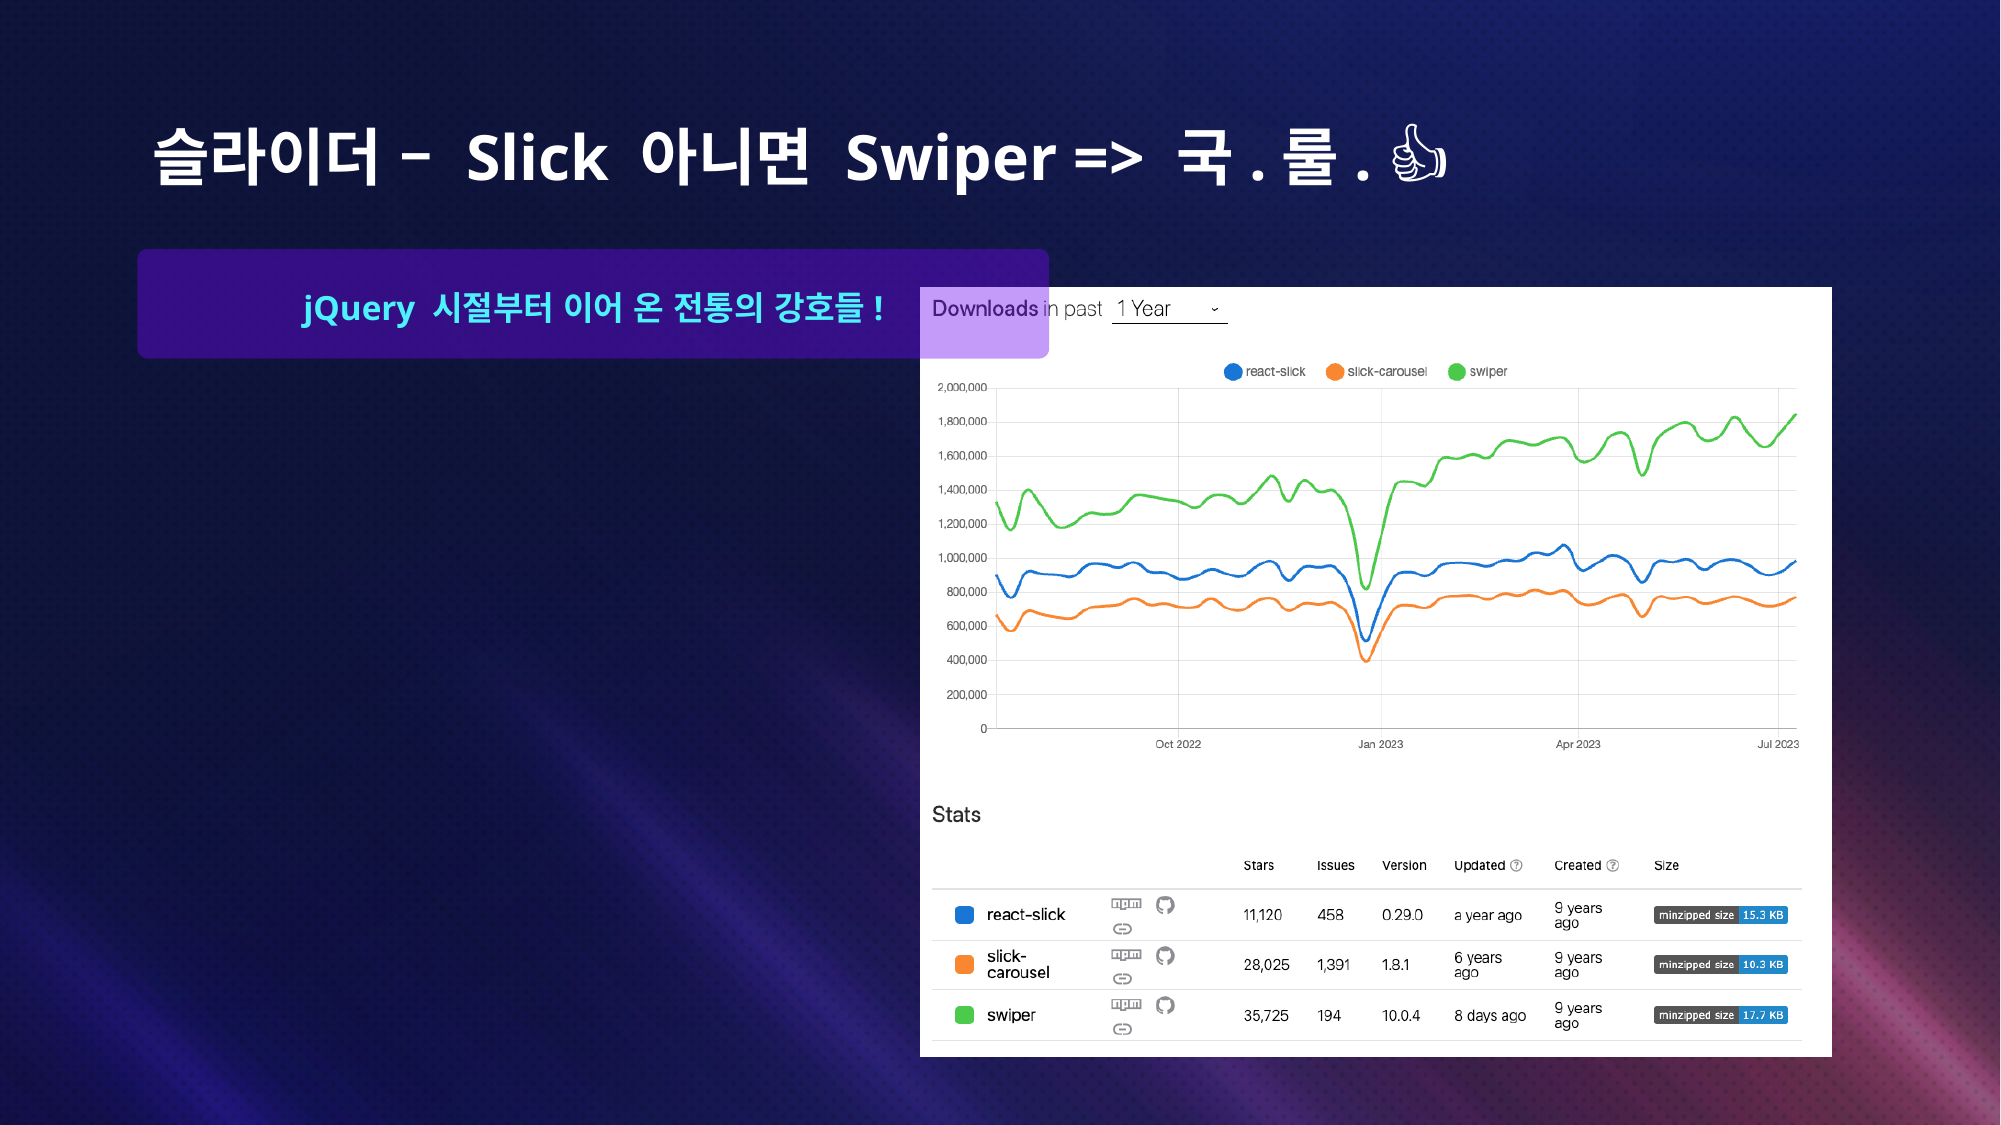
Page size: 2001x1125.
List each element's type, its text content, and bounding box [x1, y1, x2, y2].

picture [0, 0, 2001, 1125]
title 슬라이더 – Slick 아니면 Swiper => 국.룰. 👍 [137, 105, 1863, 216]
text_box jQuery 시절부터 이어 온 전통의 강호들! [136, 247, 1051, 360]
